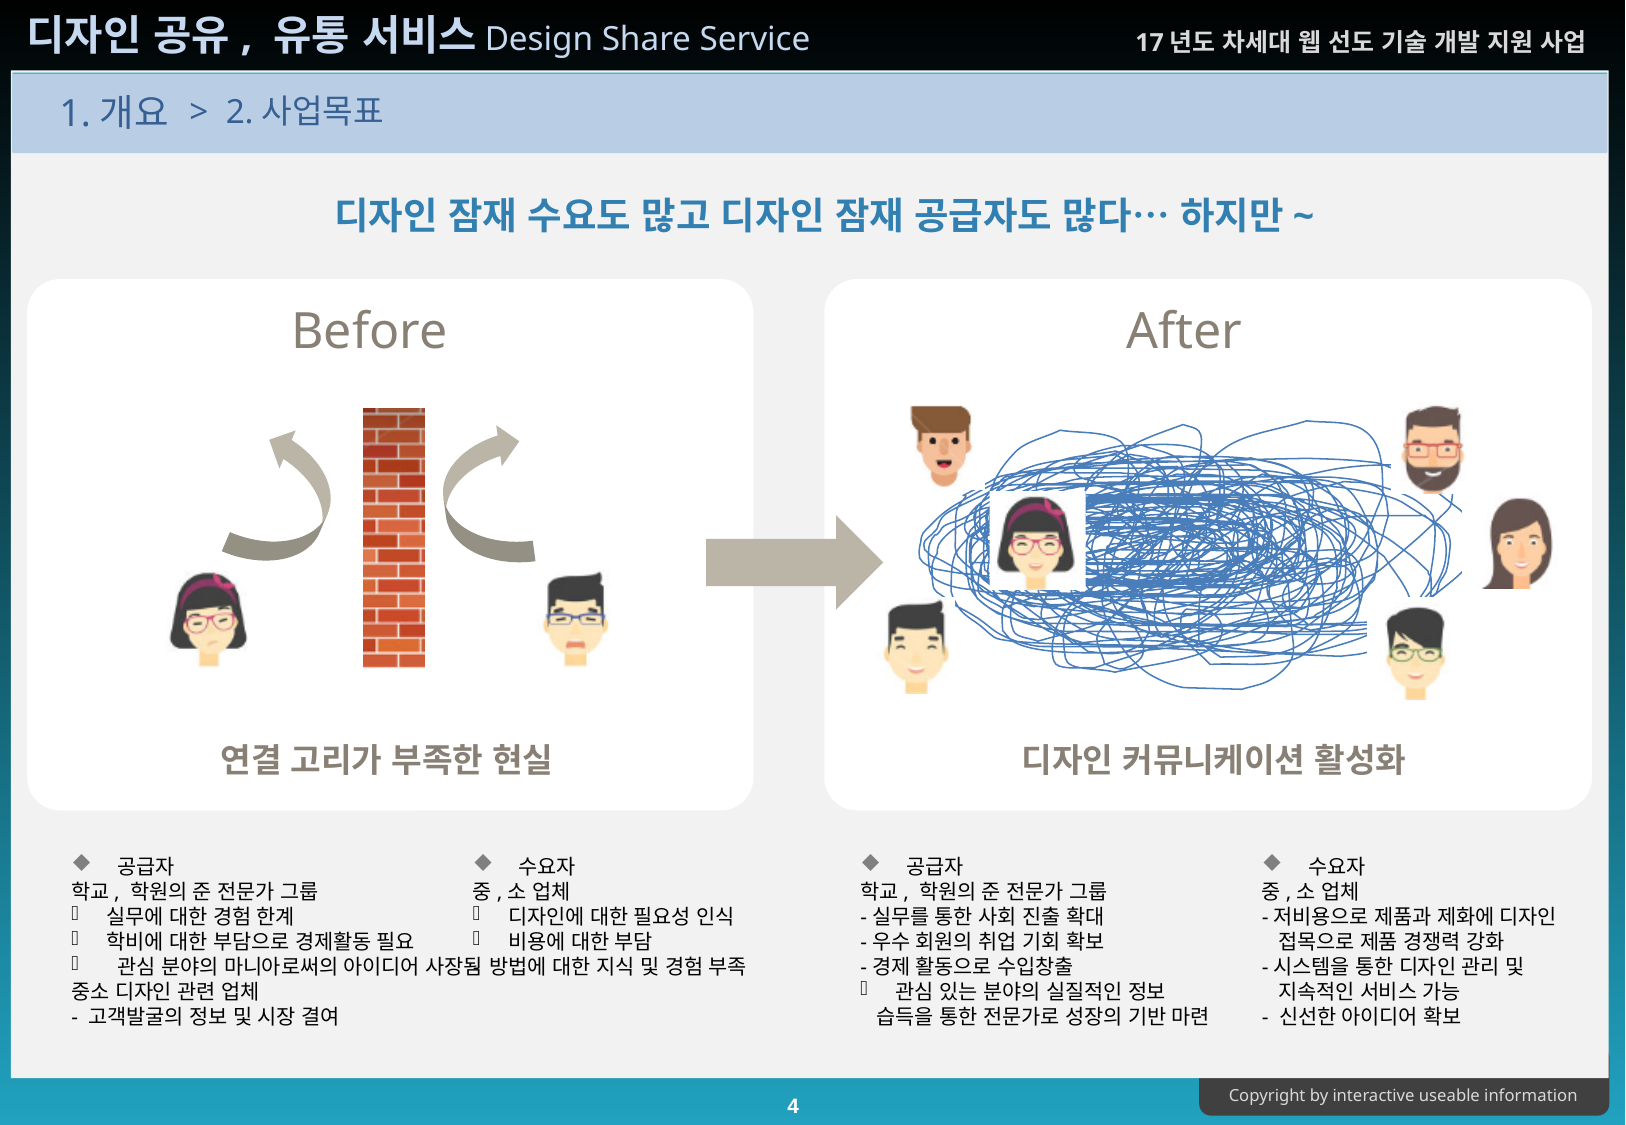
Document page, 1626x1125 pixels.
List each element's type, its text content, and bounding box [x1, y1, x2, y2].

text_box 공급자 학교, 학원의 준 전문가 그룹 -실무를 통한 사회 진출 확대 -우수 회원의 취업 기회 확보 -경제 활동으로 수입창출 관심 있는 분야의 실질적인 정보 습득을 통한 전문가로 성장의 기반 마련 [845, 846, 1238, 1036]
text_box [918, 420, 1456, 691]
text_box 연결 고리가 부족한 현실 [162, 731, 612, 786]
text_box [25, 276, 756, 813]
picture [162, 562, 249, 668]
picture [871, 597, 955, 694]
text_box Before [233, 290, 506, 366]
text_box [822, 276, 1595, 813]
picture [528, 562, 619, 668]
picture [989, 491, 1086, 591]
picture [1367, 597, 1454, 700]
text_box [219, 428, 333, 563]
text_box 디자인 커뮤니케이션 활성화 [989, 731, 1439, 786]
text_box 수요자 중,소 업체 -저비용으로 제품과 제화에 디자인 접목으로 제품 경쟁력 강화 -시스템을 통한 디자인 관리 및 지속적인 서비스 가능 - 신선한 아이디어 확보 [1247, 845, 1593, 1061]
picture [894, 396, 985, 490]
text_box > 2.사업목표 [174, 82, 482, 138]
picture [1391, 396, 1569, 589]
picture [363, 408, 425, 669]
text_box After [1048, 290, 1321, 366]
text_box 수요자 중,소 업체 디자인에 대한 필요성 인식 비용에 대한 부담 - 방법에 대한 지식 및 경험 부족 [458, 846, 766, 986]
text_box [704, 513, 886, 612]
text_box [440, 423, 538, 565]
text_box 공급자 학교, 학원의 준 전문가 그룹 실무에 대한 경험 한계 학비에 대한 부담으로 경제활동 필요 관심 분야의 마니아로써의 아이디어 사장됨 중소 디자인 관련 업체 - 고객발굴의 정보 및 시장 결여 [56, 846, 553, 1036]
text_box 디자인 잠재 수요도 많고 디자인 잠재 공급자도 많다… 하지만~ [68, 184, 1581, 245]
